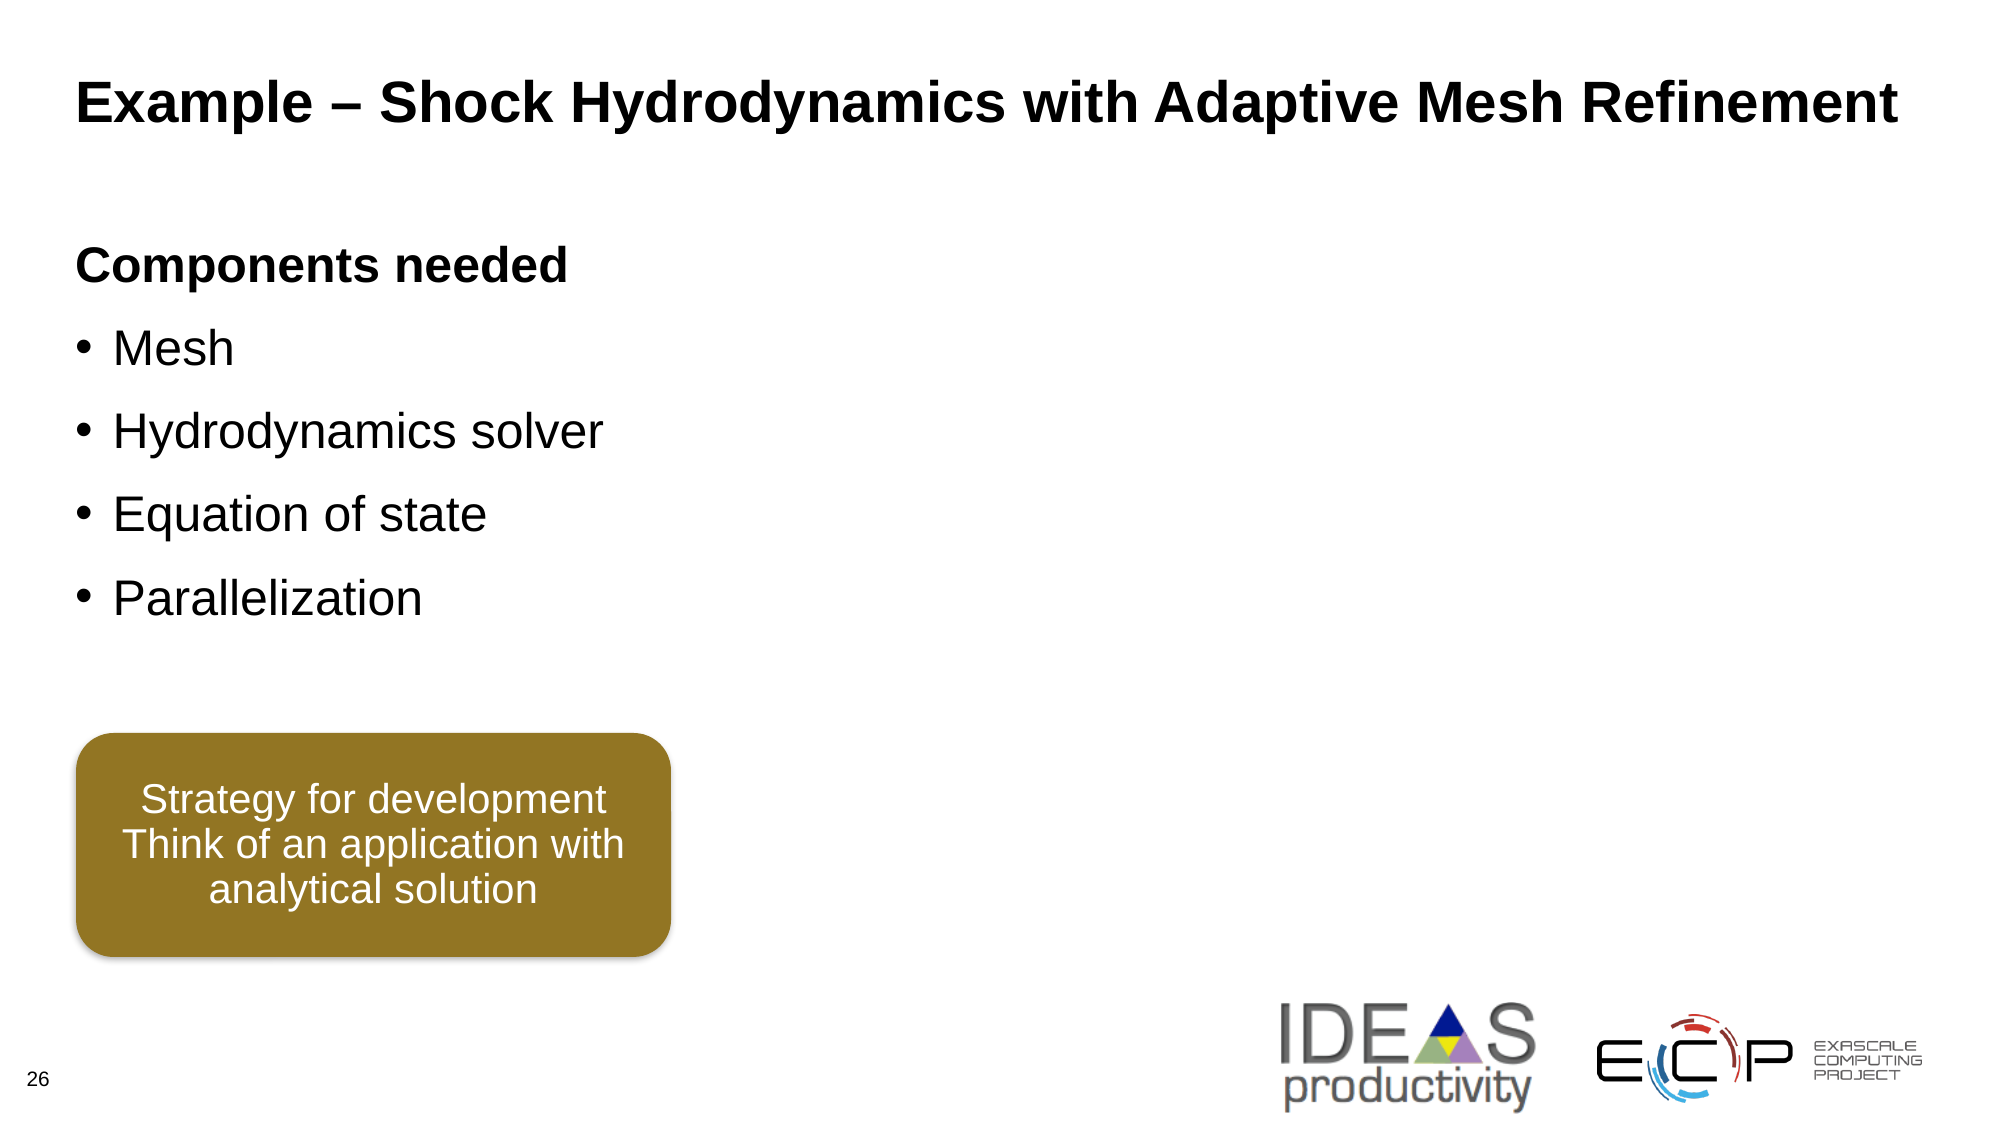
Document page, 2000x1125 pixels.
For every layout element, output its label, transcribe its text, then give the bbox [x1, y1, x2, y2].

text_box Strategy for development Think of an application with analytical solution [76, 732, 672, 957]
title Example – Shock Hydrodynamics with Adaptive Mesh Refinement [59, 67, 1926, 218]
picture [1597, 1014, 1922, 1103]
list Components needed Mesh Hydrodynamics solver Equation of state Parallelization [59, 218, 768, 659]
picture [1280, 1002, 1537, 1114]
